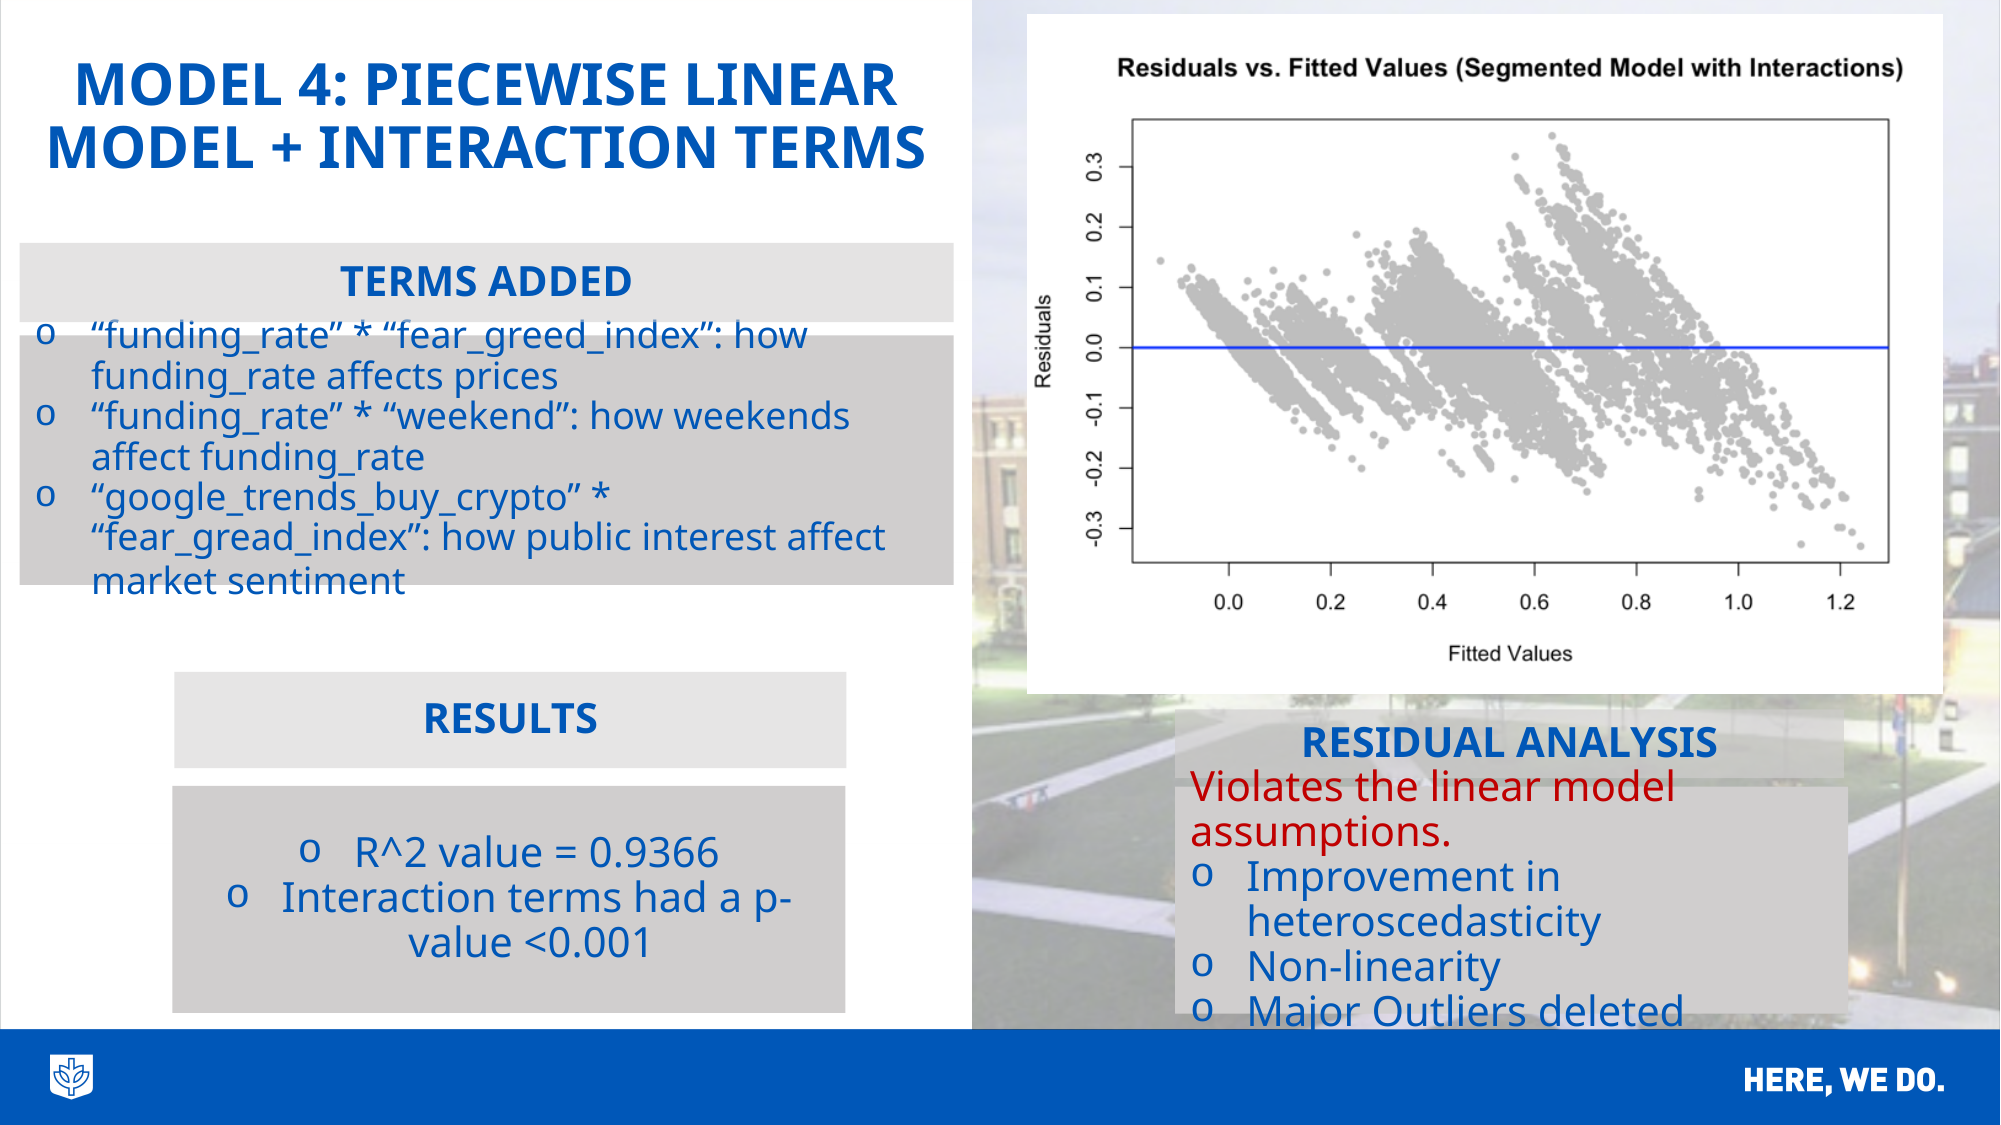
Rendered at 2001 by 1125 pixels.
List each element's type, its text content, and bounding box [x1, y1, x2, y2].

text_box MODEL 4: PIECEWISE LINEAR MODEL + INTERACTION TERMS [0, 14, 972, 223]
picture [0, 0, 2000, 1125]
text_box RESULTS [174, 671, 847, 769]
text_box R^2 value = 0.9366 Interaction terms had a p-value <0.001 [172, 785, 846, 1013]
text_box “funding_rate” * “fear_greed_index”: how funding_rate affects prices “funding_rate” * “weekend”: how weekends affect funding_rate “google_trends_buy_crypto” * “fear_gread_index”: how public interest affect market sentiment [19, 335, 954, 585]
text_box TERMS ADDED [19, 242, 954, 323]
